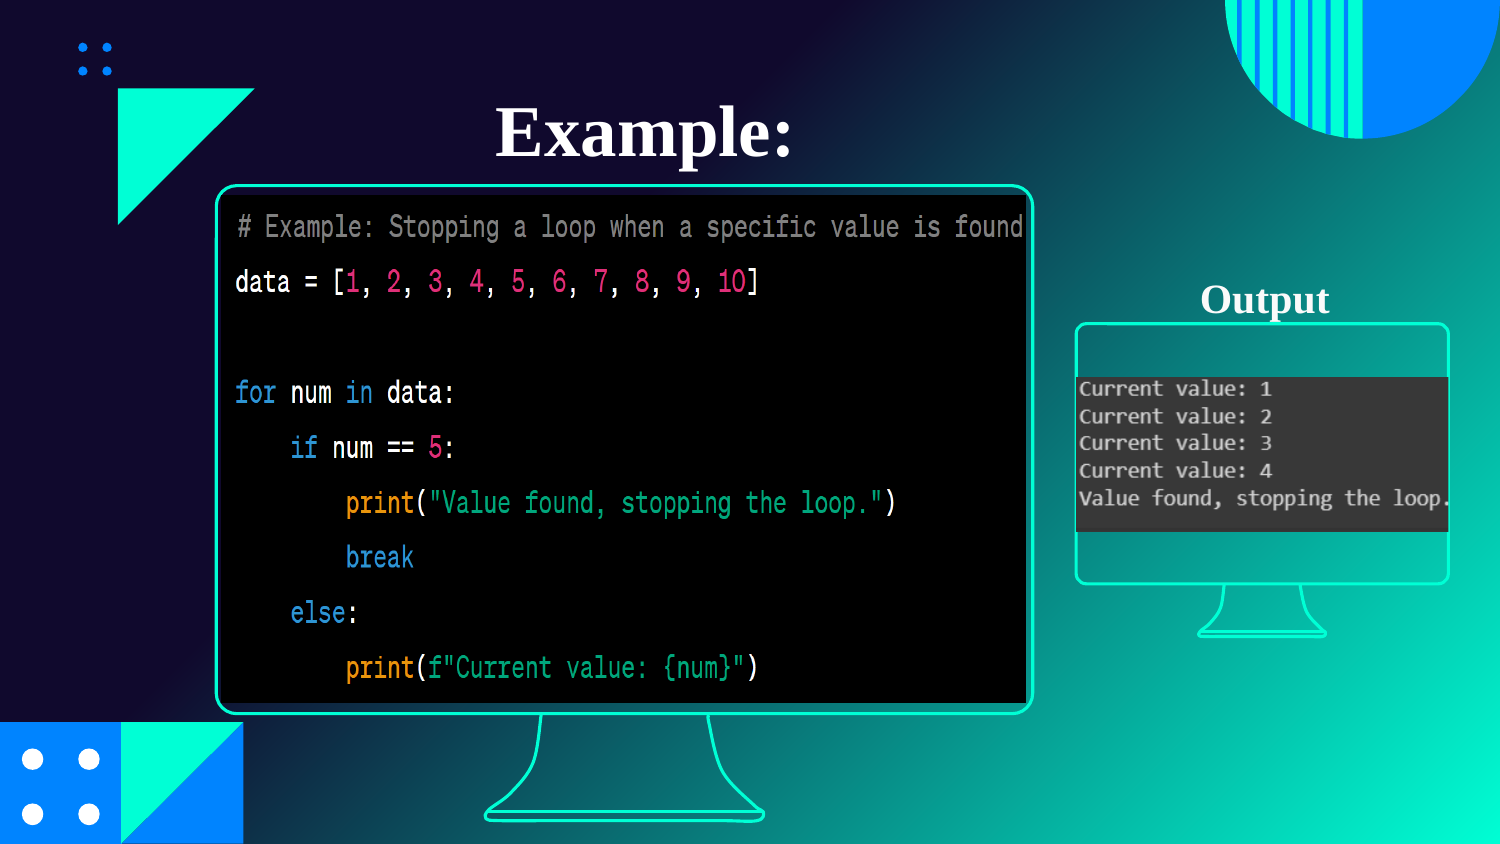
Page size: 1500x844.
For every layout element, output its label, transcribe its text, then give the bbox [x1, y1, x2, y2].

picture [220, 195, 1026, 704]
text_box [1075, 323, 1449, 377]
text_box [216, 185, 1033, 822]
text_box Output [1185, 264, 1500, 329]
title Example: [329, 80, 962, 175]
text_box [1075, 538, 1449, 638]
picture [1075, 377, 1449, 532]
